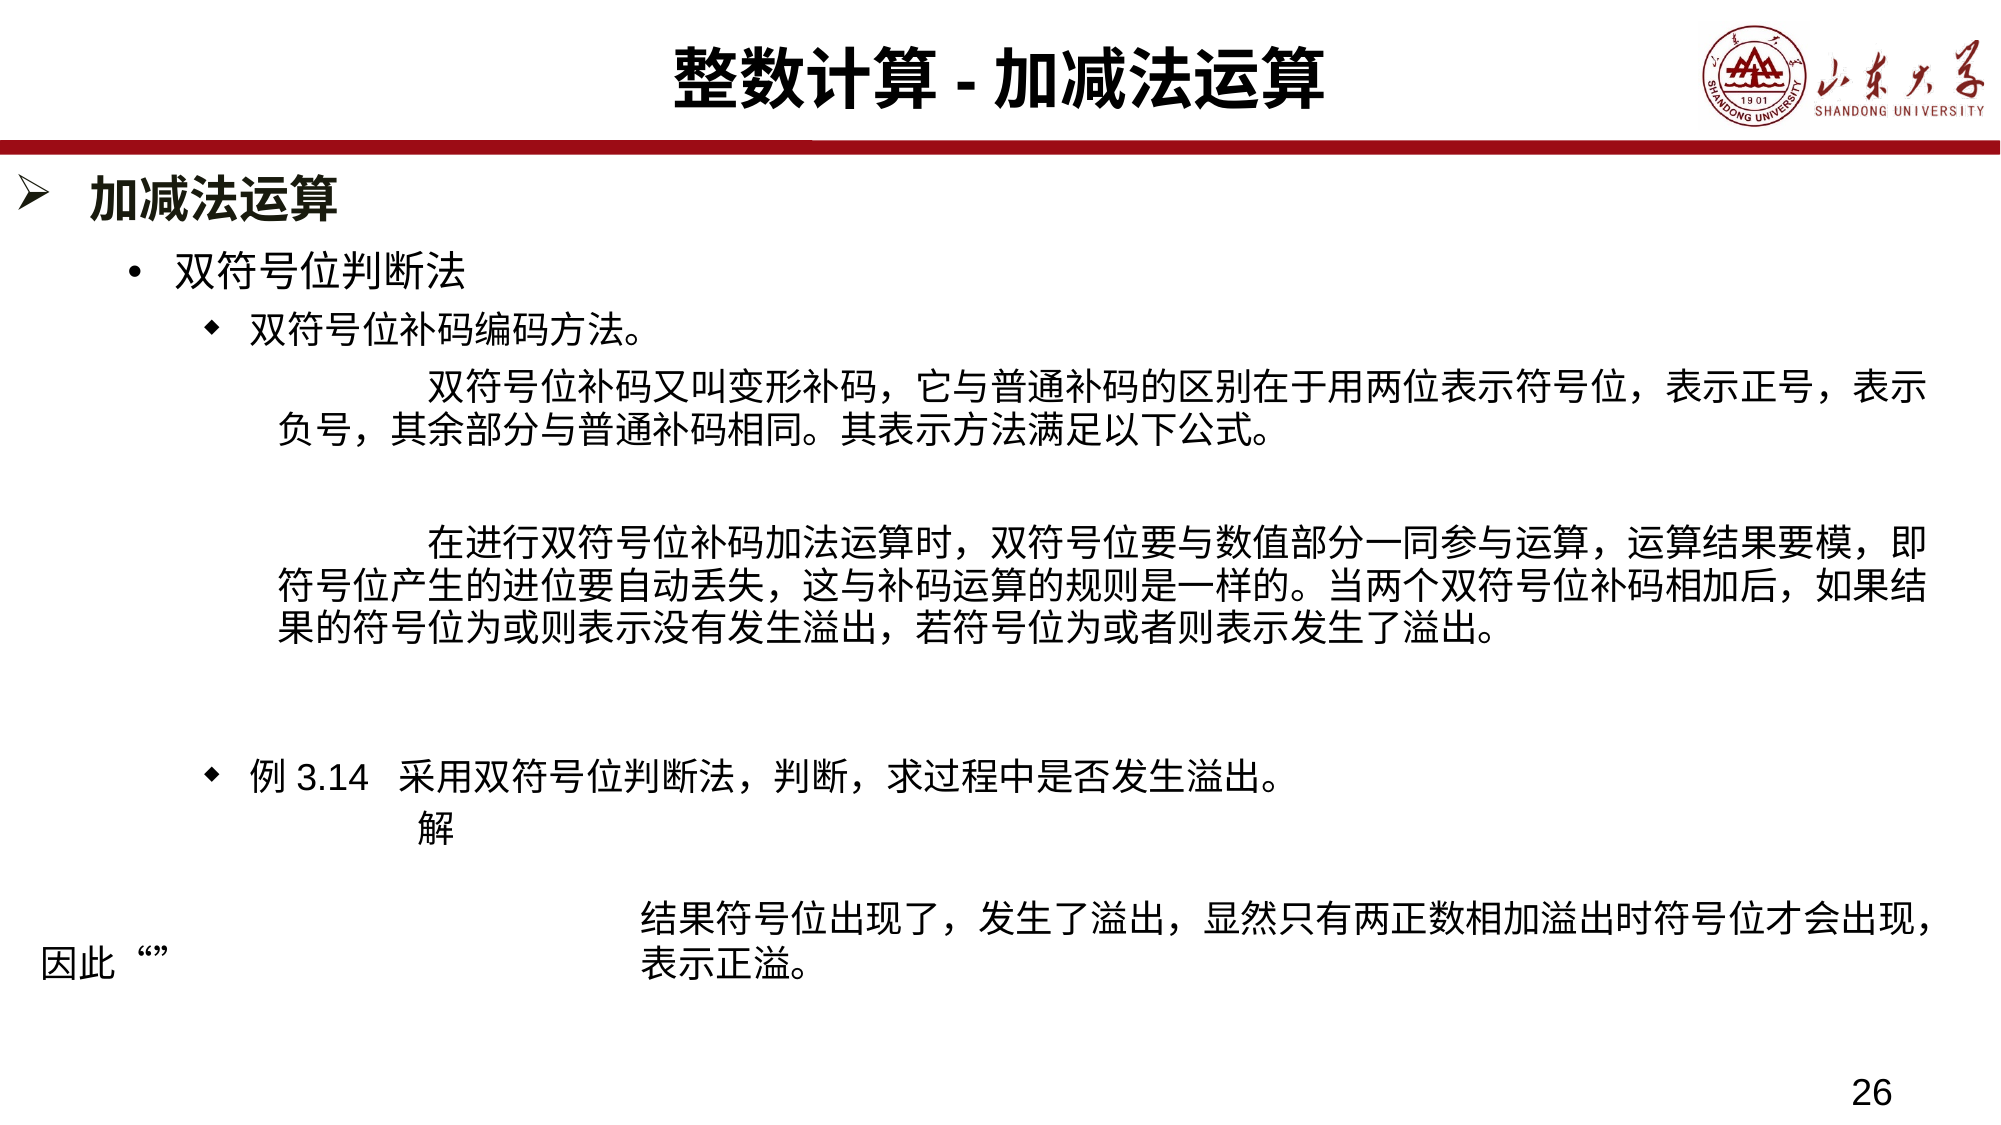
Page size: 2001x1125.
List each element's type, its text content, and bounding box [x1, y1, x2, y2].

slide_number 26 [1836, 1060, 2000, 1125]
picture [1698, 21, 1810, 39]
list 加减法运算 [0, 164, 1928, 242]
title 整数计算-加减法运算 [0, 39, 2000, 152]
